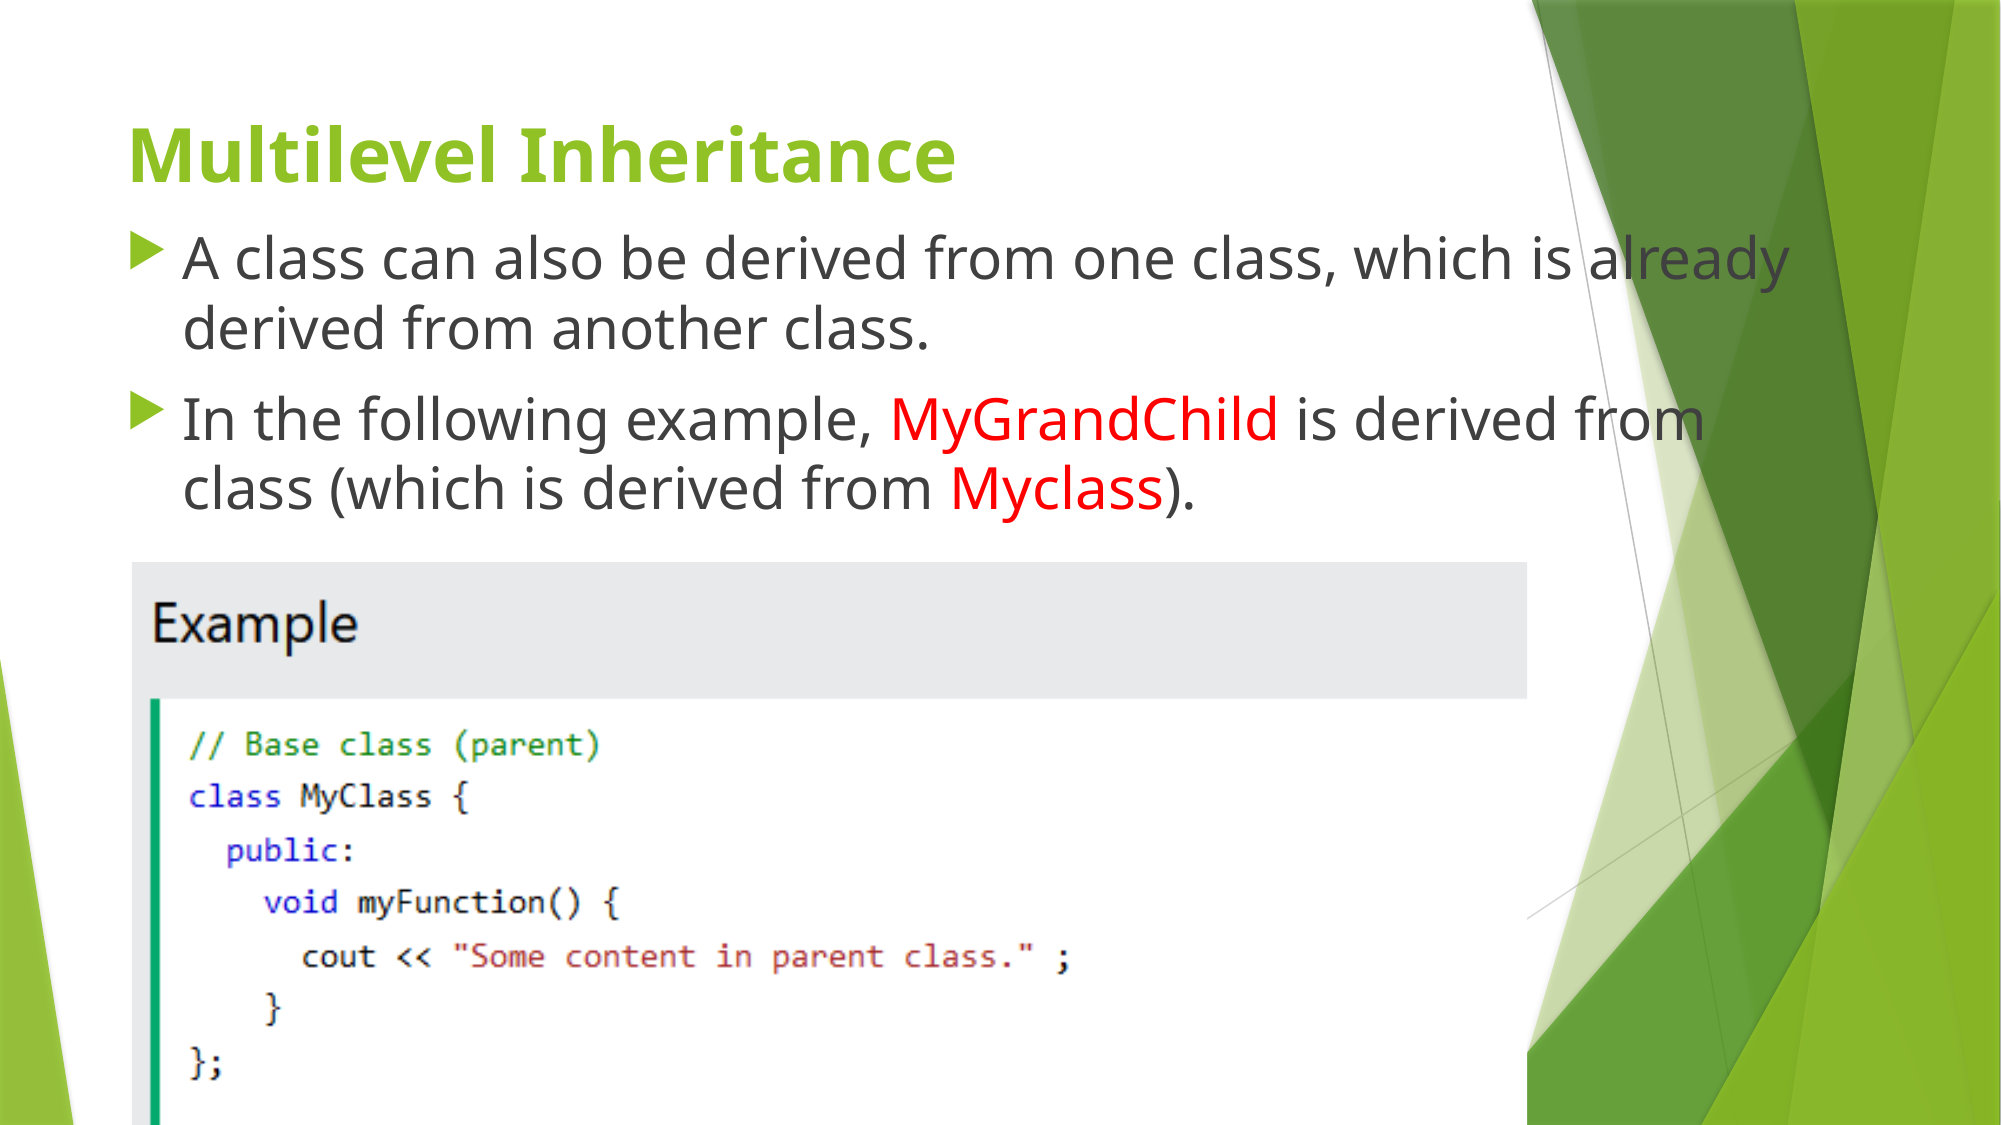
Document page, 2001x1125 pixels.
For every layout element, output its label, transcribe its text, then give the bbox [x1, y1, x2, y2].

title Multilevel Inheritance [111, 99, 1522, 213]
picture [131, 561, 1528, 1125]
list A class can also be derived from one class, which is already derived from another class. In the following example, MyGrandChild is derived from class (which is derived from Myclass). [111, 213, 1846, 992]
